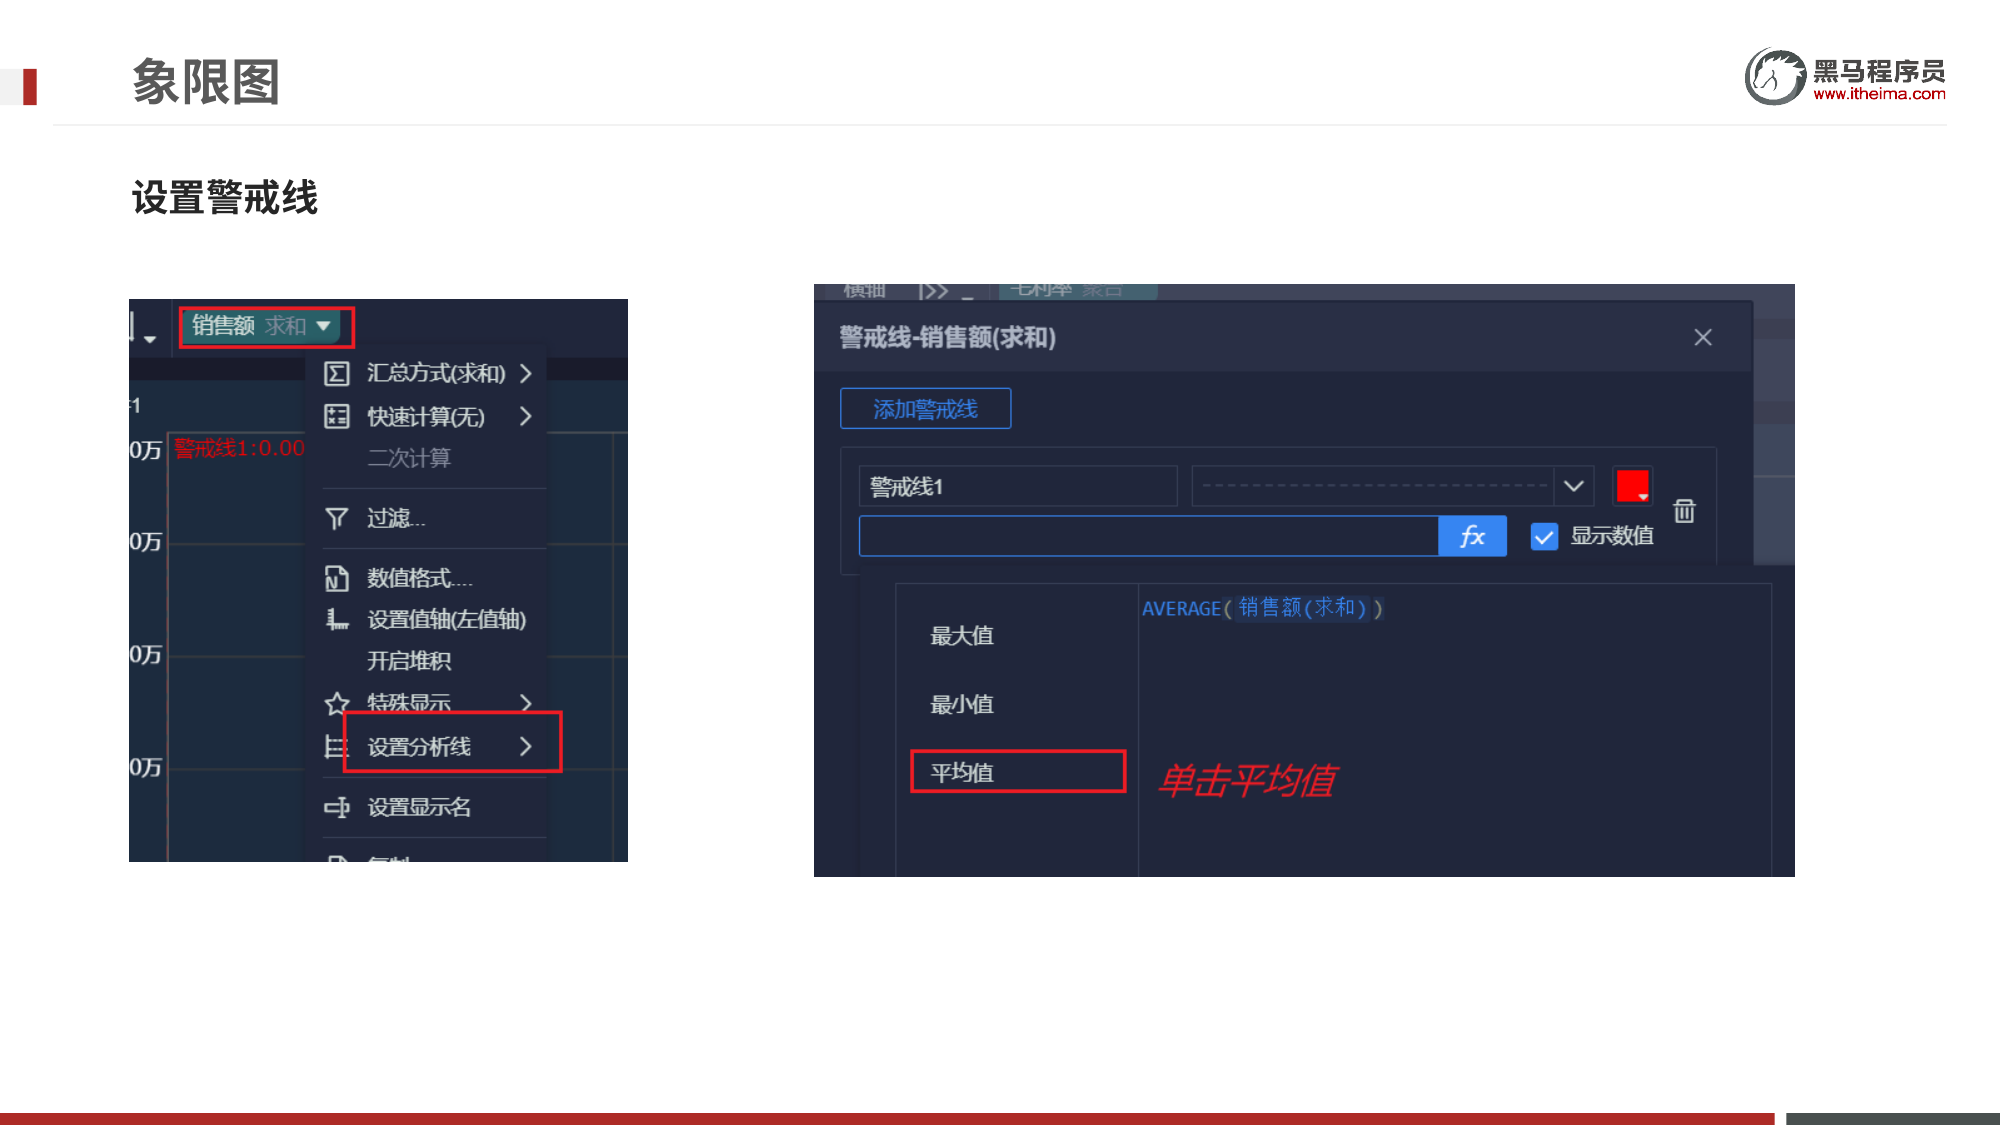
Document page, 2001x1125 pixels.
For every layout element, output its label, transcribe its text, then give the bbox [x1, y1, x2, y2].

picture [128, 298, 628, 862]
title 象限图 [116, 38, 1556, 124]
text_box 设置警戒线 [116, 154, 1872, 239]
picture [1744, 46, 1946, 106]
picture [814, 283, 1795, 877]
